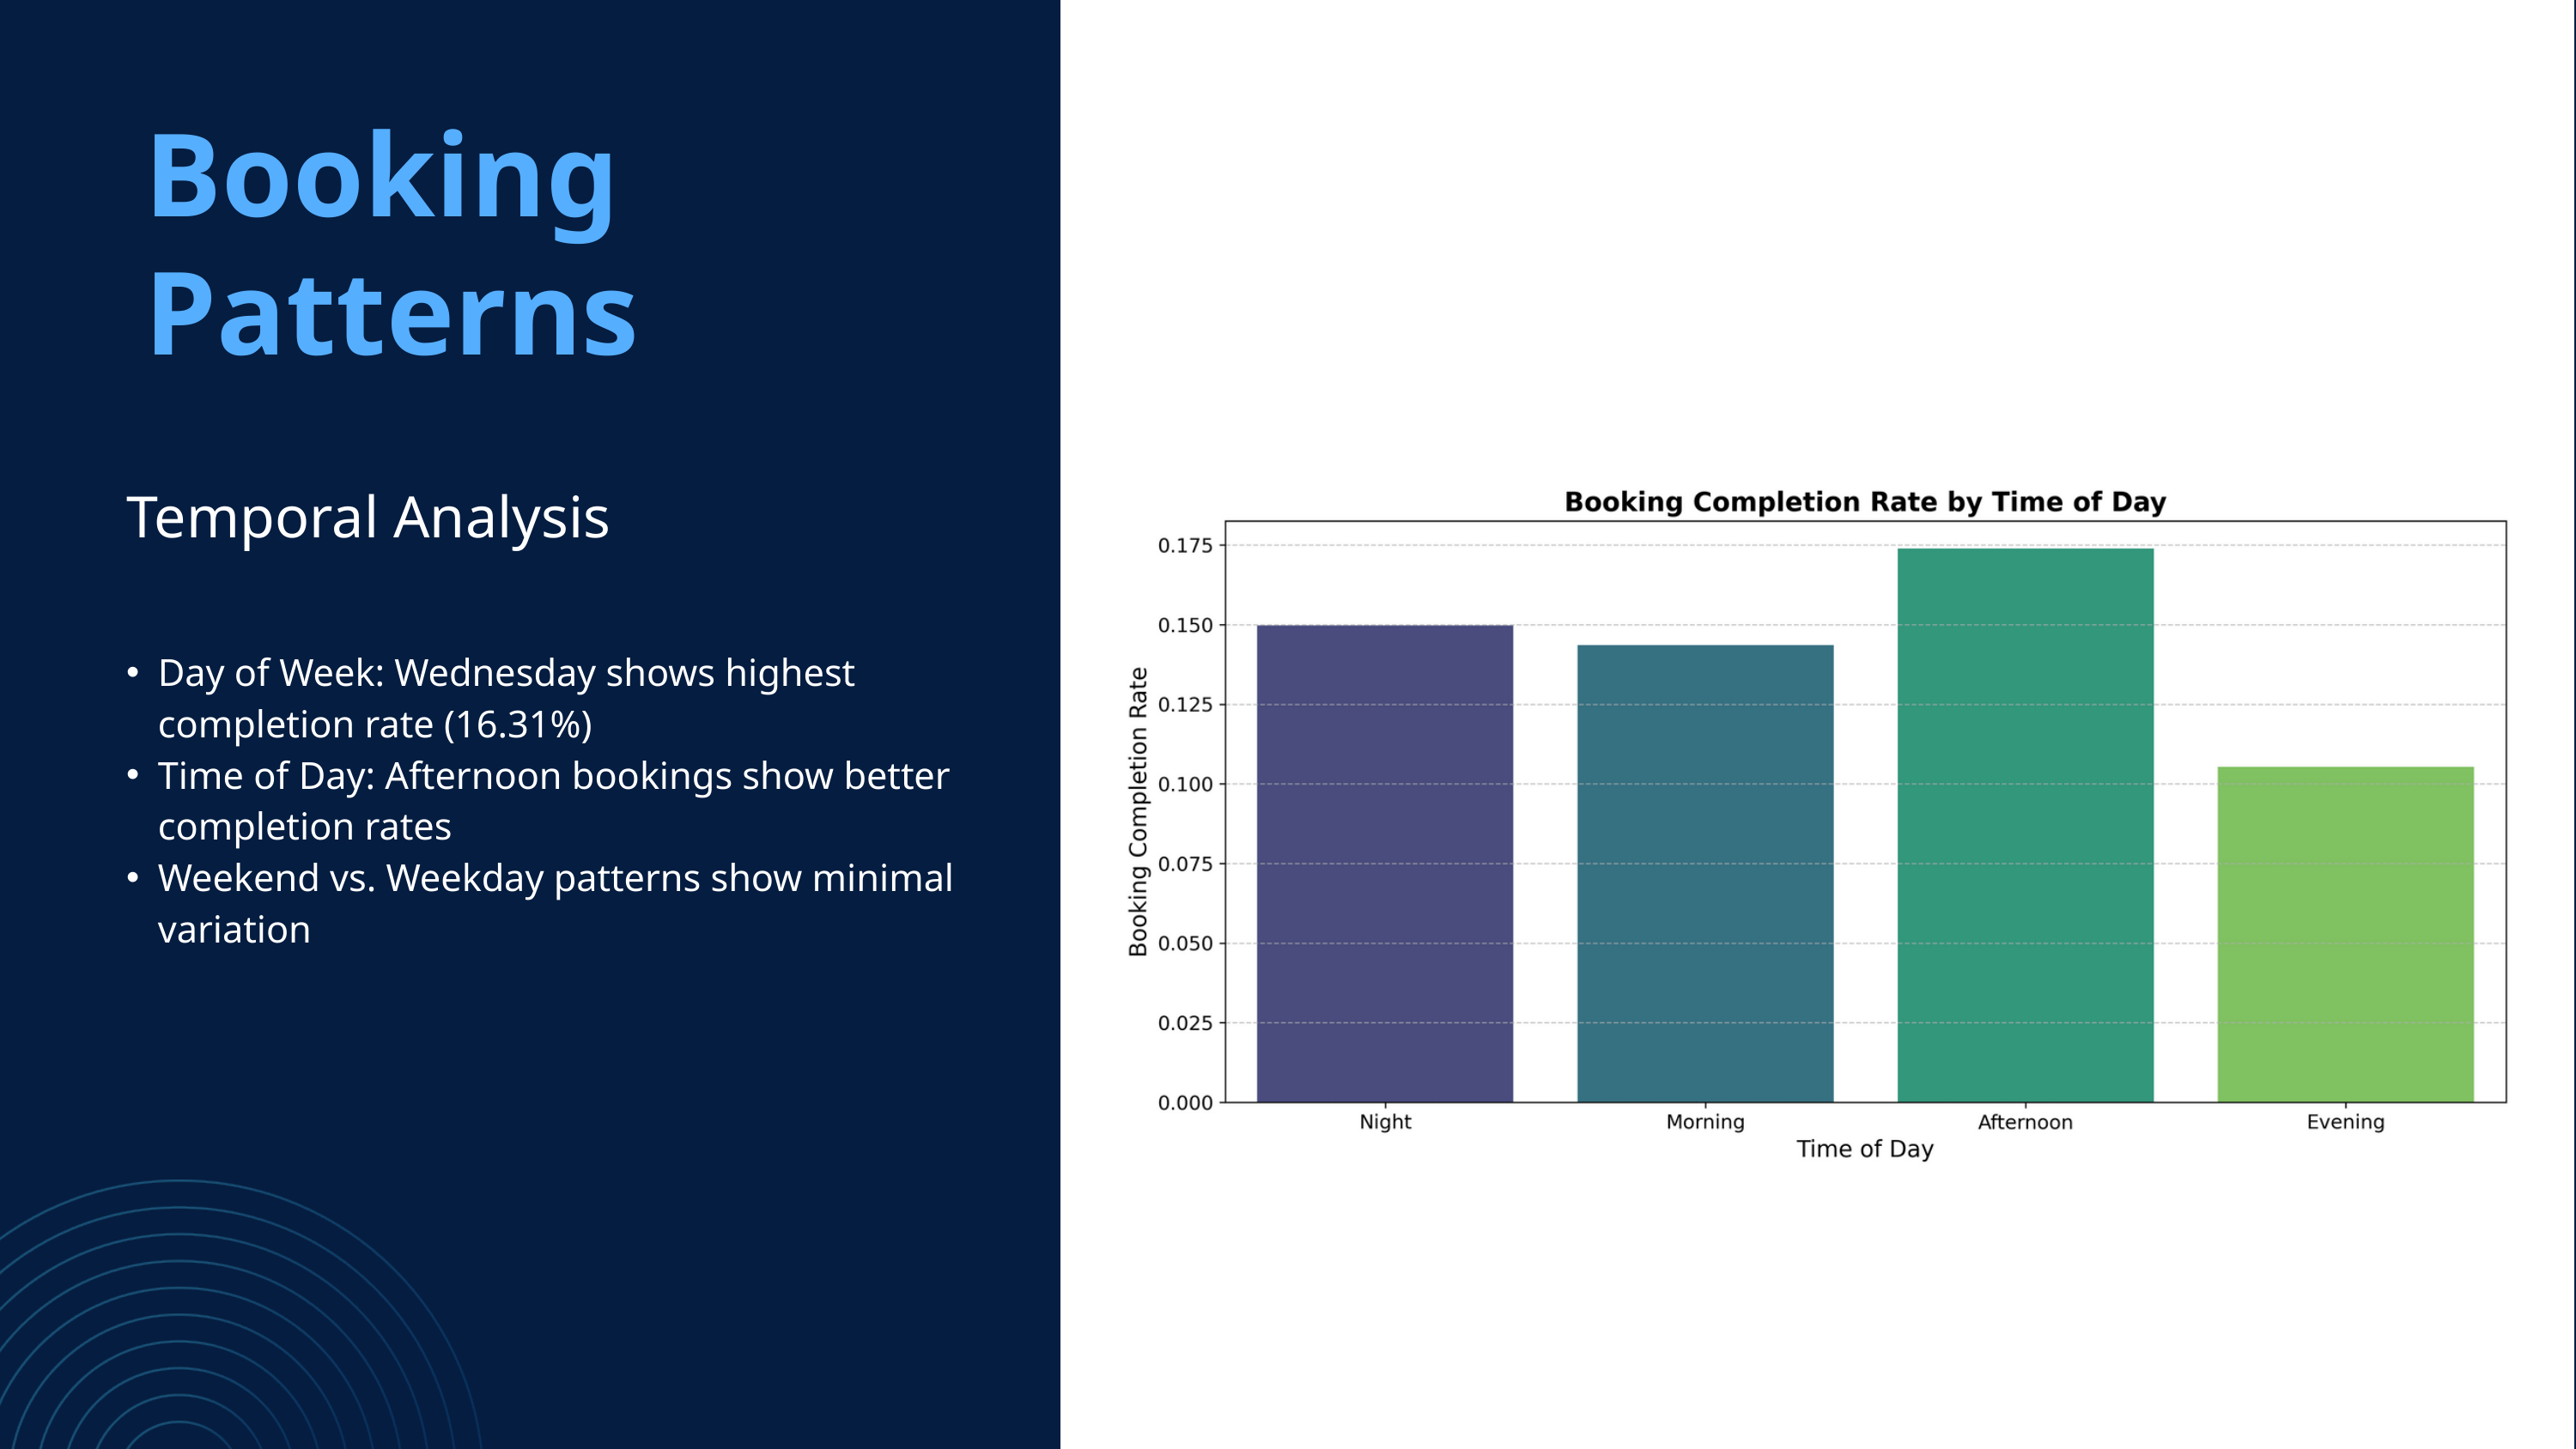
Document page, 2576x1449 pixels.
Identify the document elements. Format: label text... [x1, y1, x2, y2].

text_box Booking Patterns [144, 101, 821, 379]
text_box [1060, 0, 2574, 1449]
text_box Temporal Analysis [94, 470, 643, 549]
text_box [0, 1179, 486, 1449]
text_box Day of Week: Wednesday shows highest completion rate (16.31%) Time of Day: Afternoon bookings show better completion rates Weekend vs. Weekday patterns show minimal variation [94, 642, 977, 1002]
